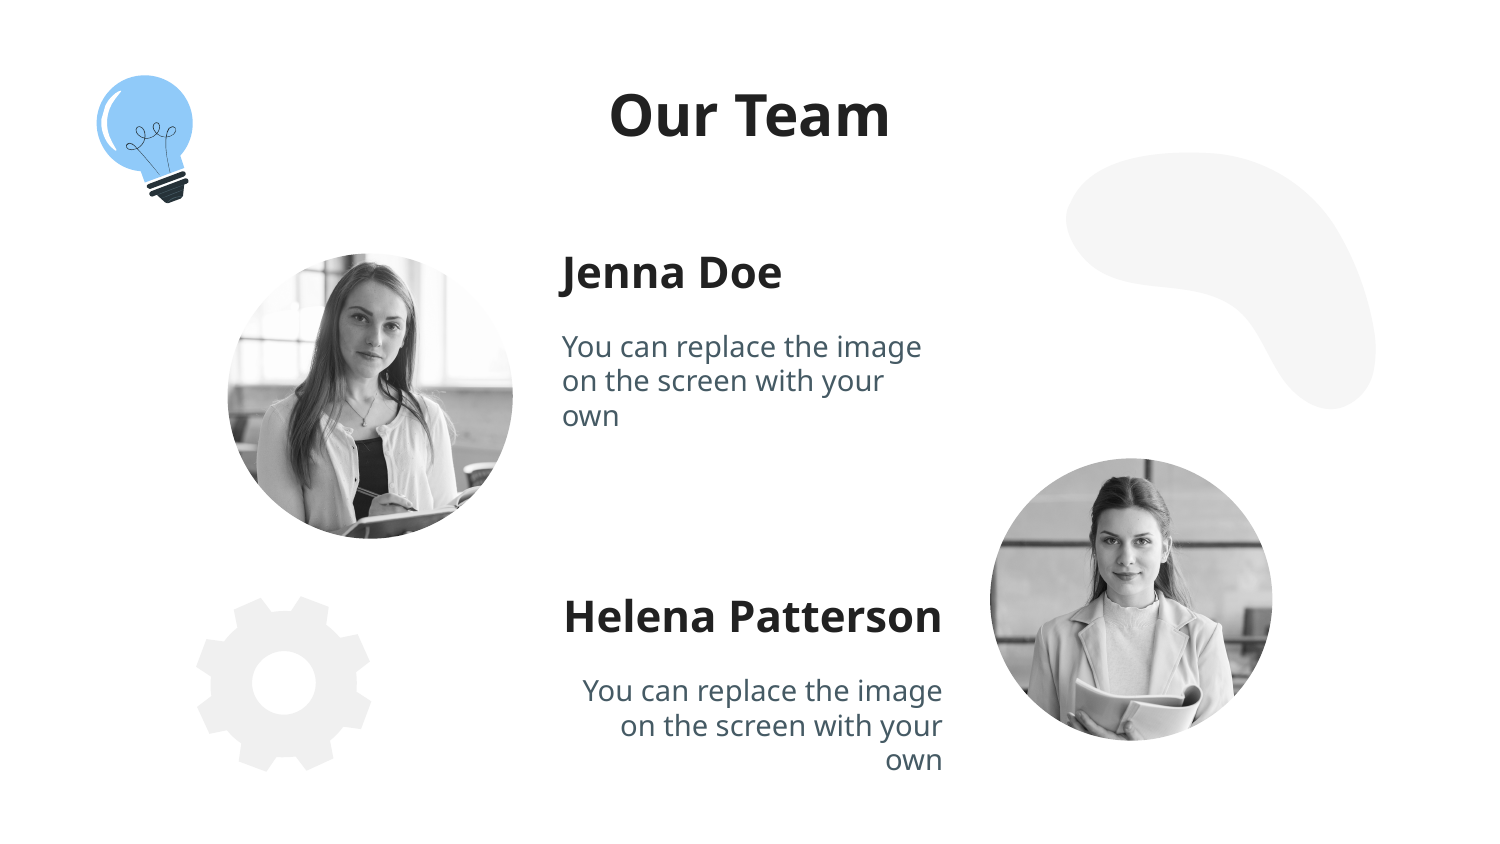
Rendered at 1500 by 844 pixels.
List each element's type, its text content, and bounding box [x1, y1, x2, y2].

subtitle You can replace the image on the screen with your own [546, 312, 965, 407]
title Helena Patterson [540, 579, 958, 656]
title Jenna Doe [546, 235, 965, 312]
title Our Team [118, 63, 1382, 158]
picture [227, 253, 513, 539]
picture [989, 458, 1273, 741]
subtitle You can replace the image on the screen with your own [540, 656, 959, 741]
